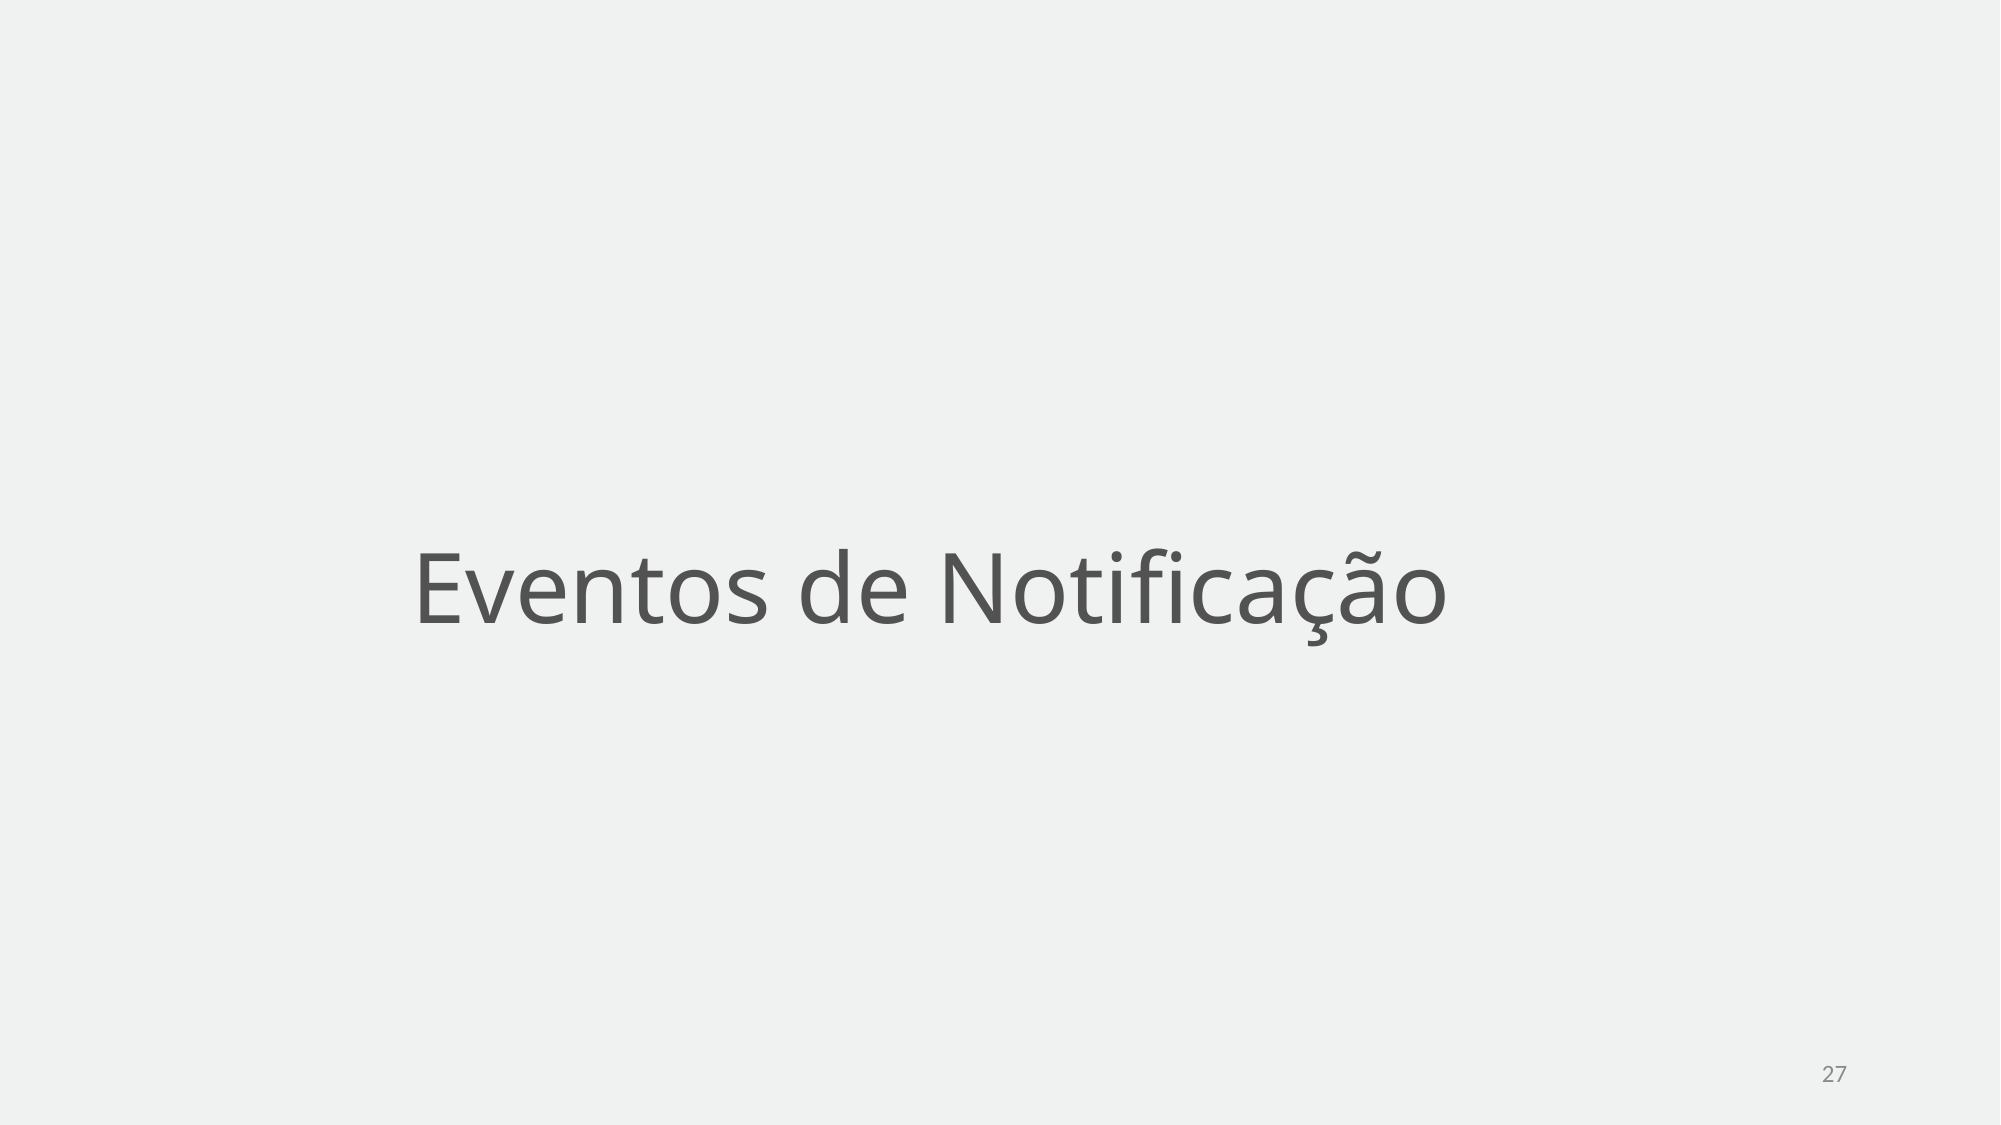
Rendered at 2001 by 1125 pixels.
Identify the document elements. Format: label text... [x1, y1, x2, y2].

title Eventos de Notificação [396, 472, 1604, 653]
slide_number 27 [1412, 1042, 1863, 1103]
